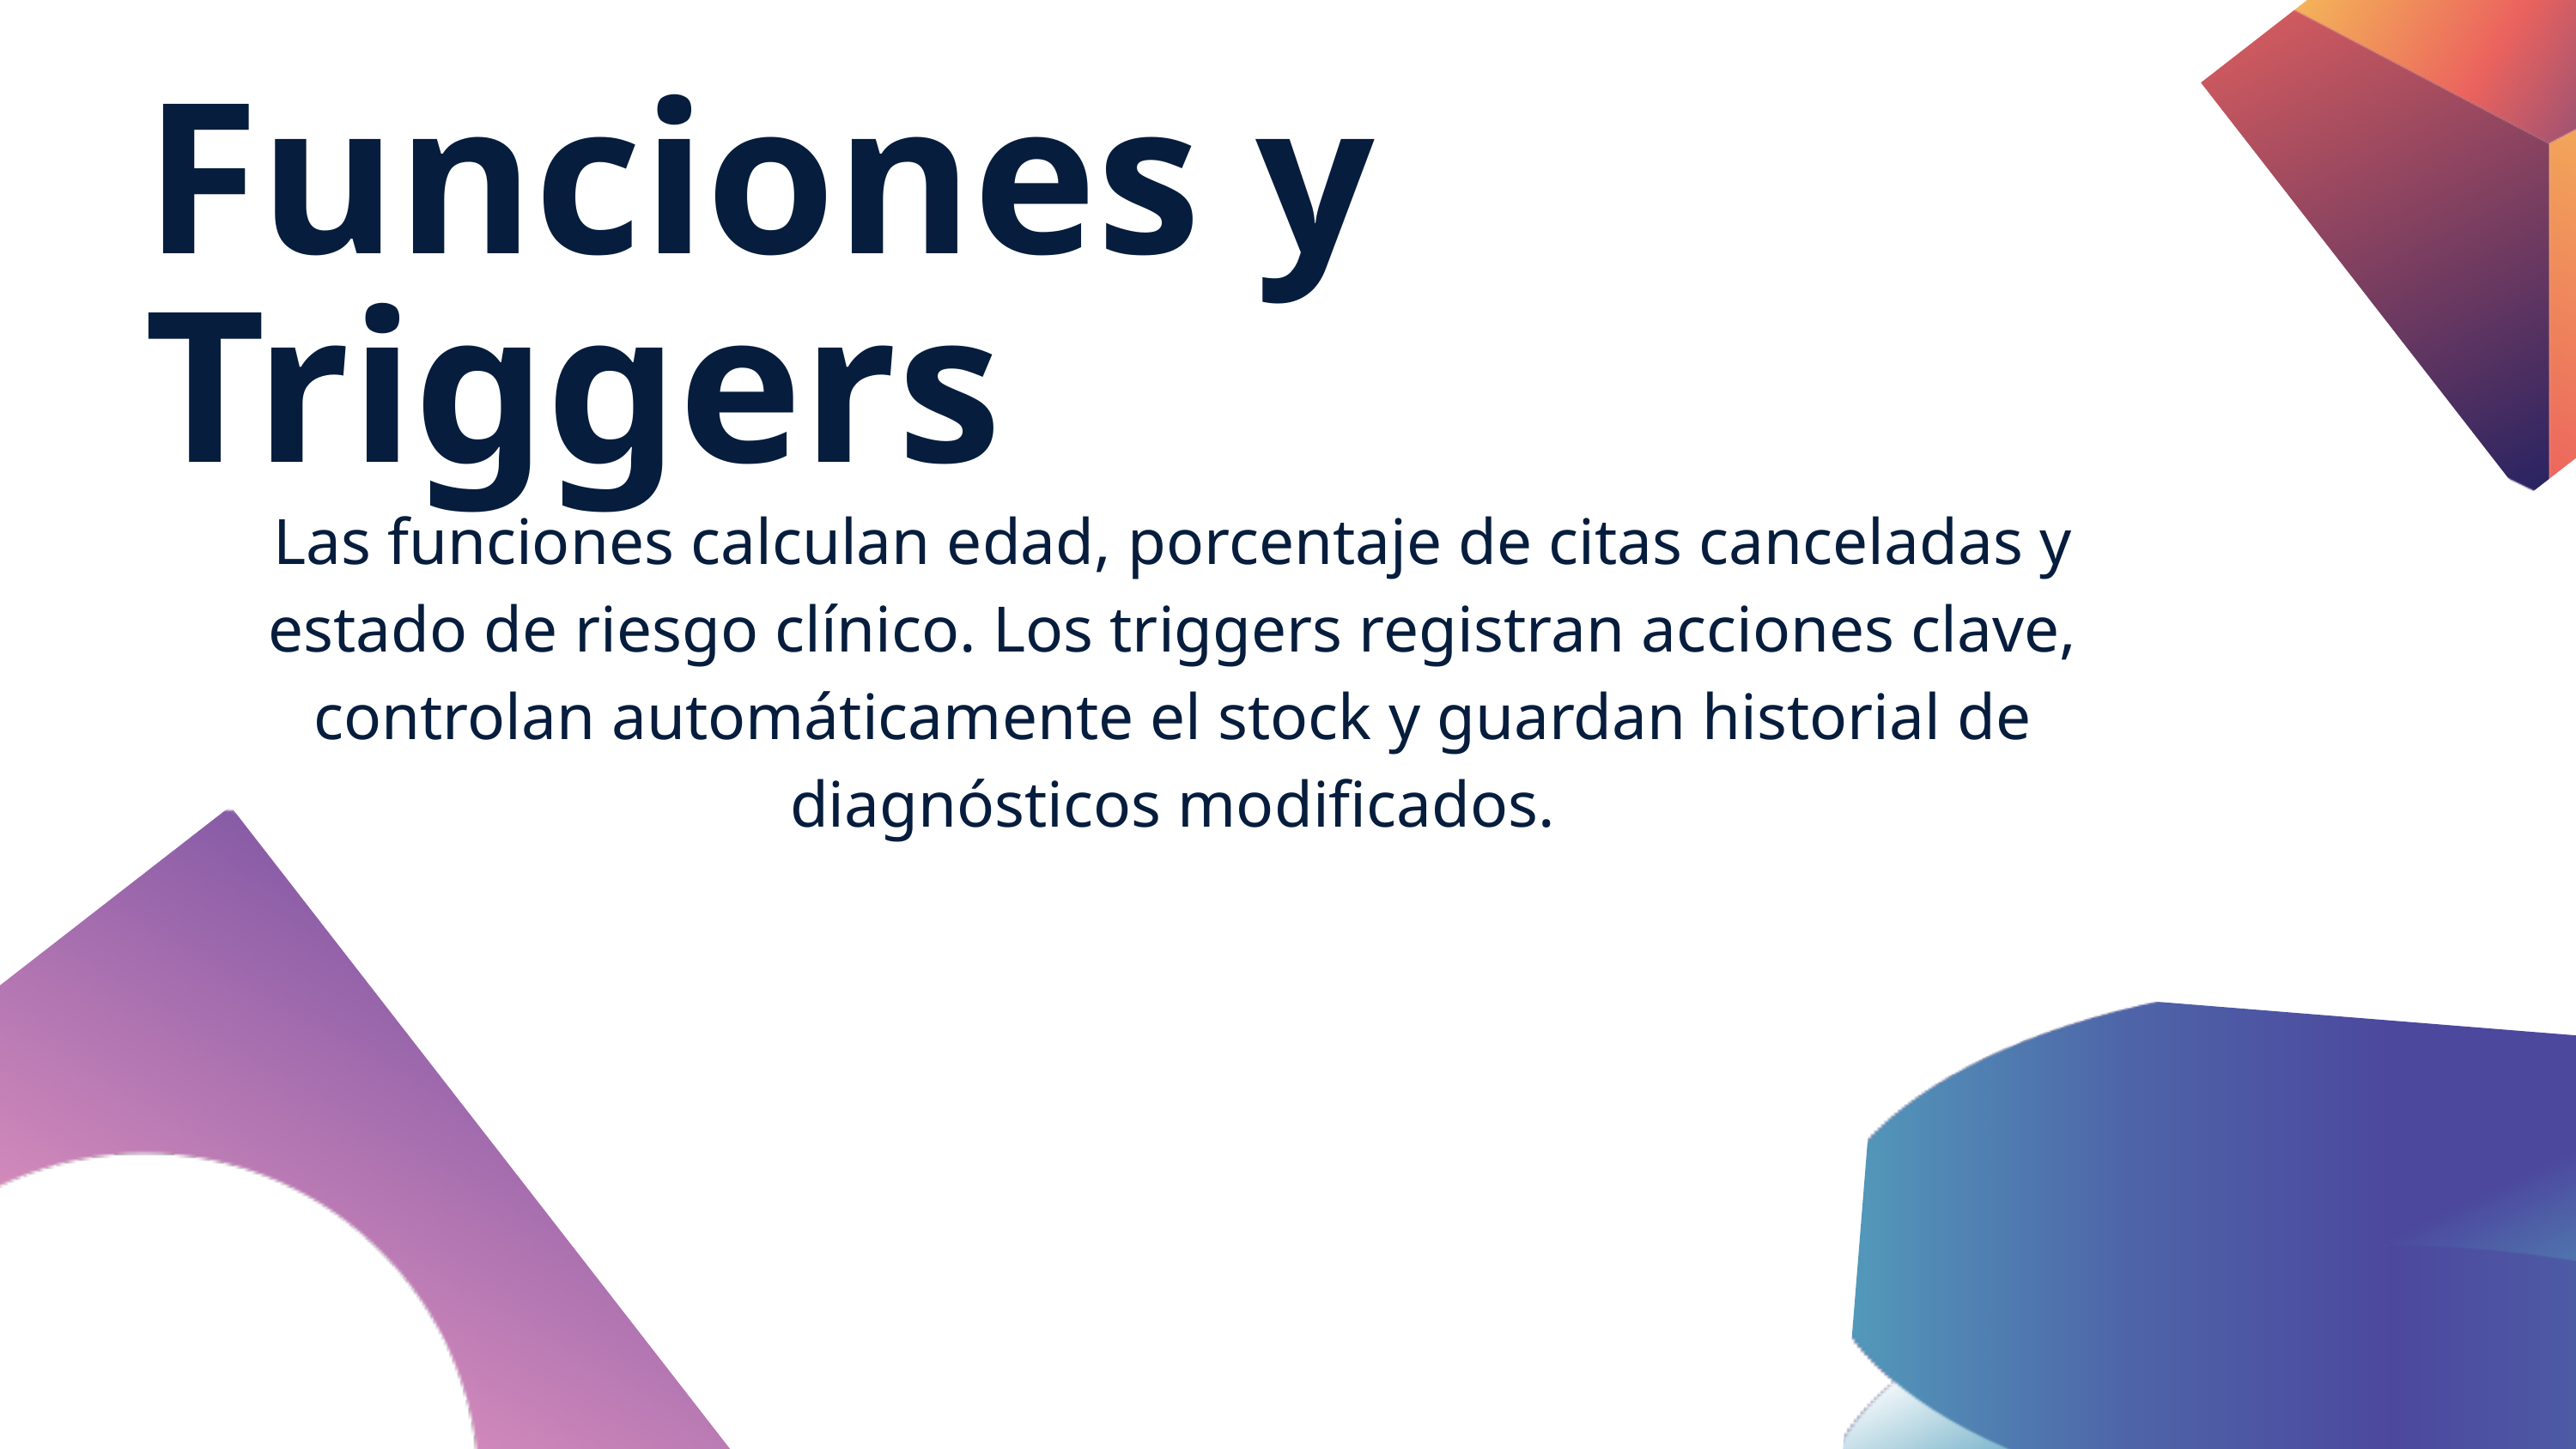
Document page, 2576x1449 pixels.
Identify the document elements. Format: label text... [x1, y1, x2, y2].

text_box [0, 806, 731, 1449]
text_box Las funciones calculan edad, porcentaje de citas canceladas y estado de riesgo clínico. Los triggers registran acciones clave, controlan automáticamente el stock y guardan historial de diagnósticos modificados. [261, 488, 2085, 840]
text_box Funciones y Triggers [144, 86, 2202, 505]
text_box [2201, 0, 2576, 499]
text_box [1843, 979, 2576, 1449]
